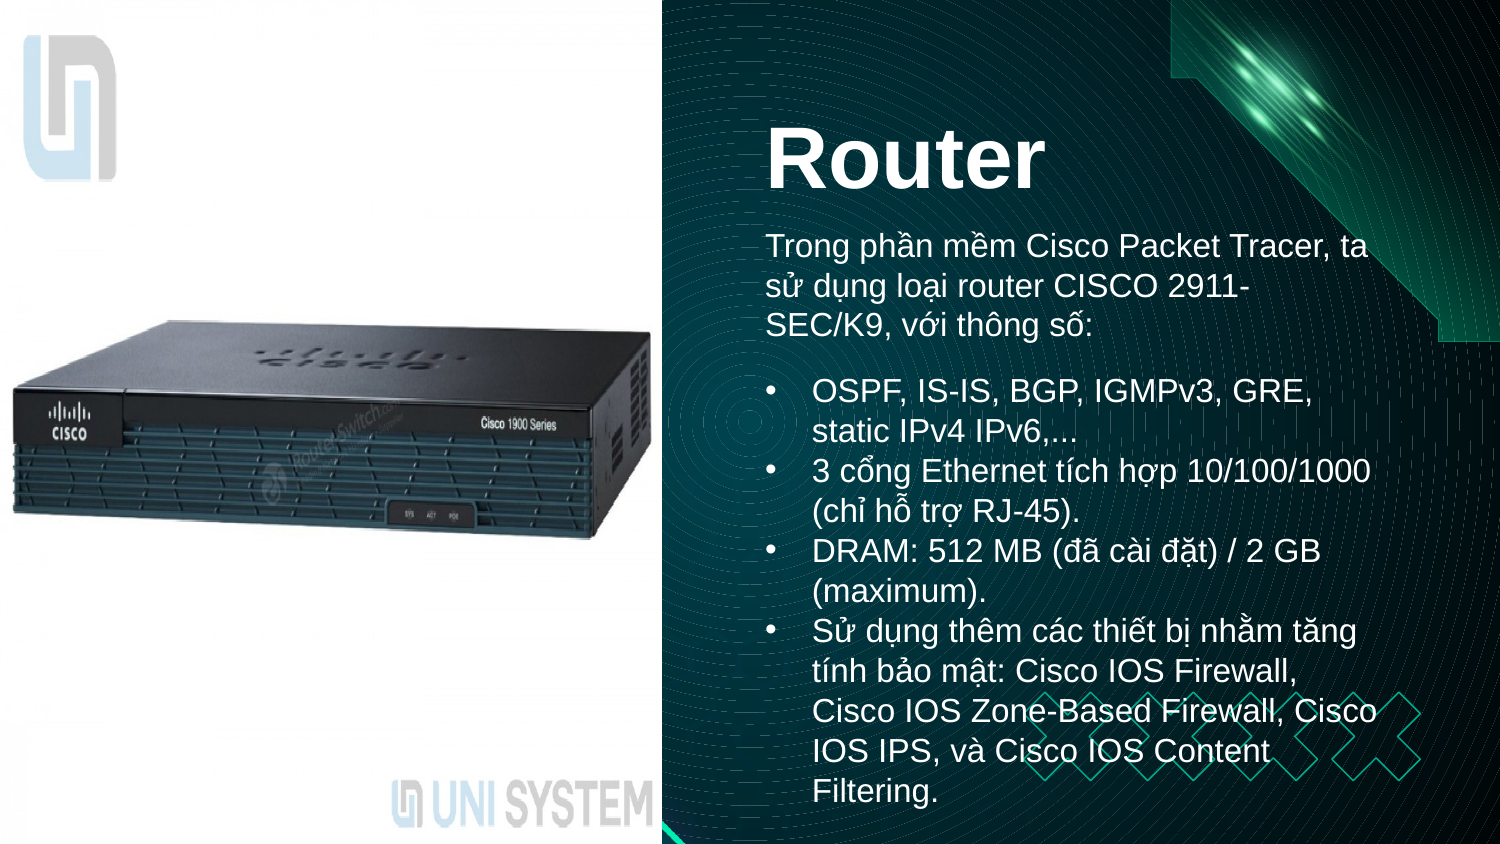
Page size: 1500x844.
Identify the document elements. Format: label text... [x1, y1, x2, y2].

picture [0, 0, 1500, 844]
title Router [750, 85, 1073, 208]
text_box Trong phần mềm Cisco Packet Tracer, ta sử dụng loại router CISCO 2911- SEC/K9, với thông số: [750, 208, 1396, 373]
subtitle OSPF, IS-IS, BGP, IGMPv3, GRE, static IPv4 IPv6,... 3 cổng Ethernet tích hợp 10/100/1000 (chỉ hỗ trợ RJ-45). DRAM: 512 MB (đã cài đặt) / 2 GB (maximum). Sử dụng thêm các thiết bị nhằm tăng tính bảo mật: Cisco IOS Firewall, Cisco IOS Zone-Based Firewall, Cisco IOS IPS, và Cisco IOS Content Filtering. [750, 373, 1396, 832]
